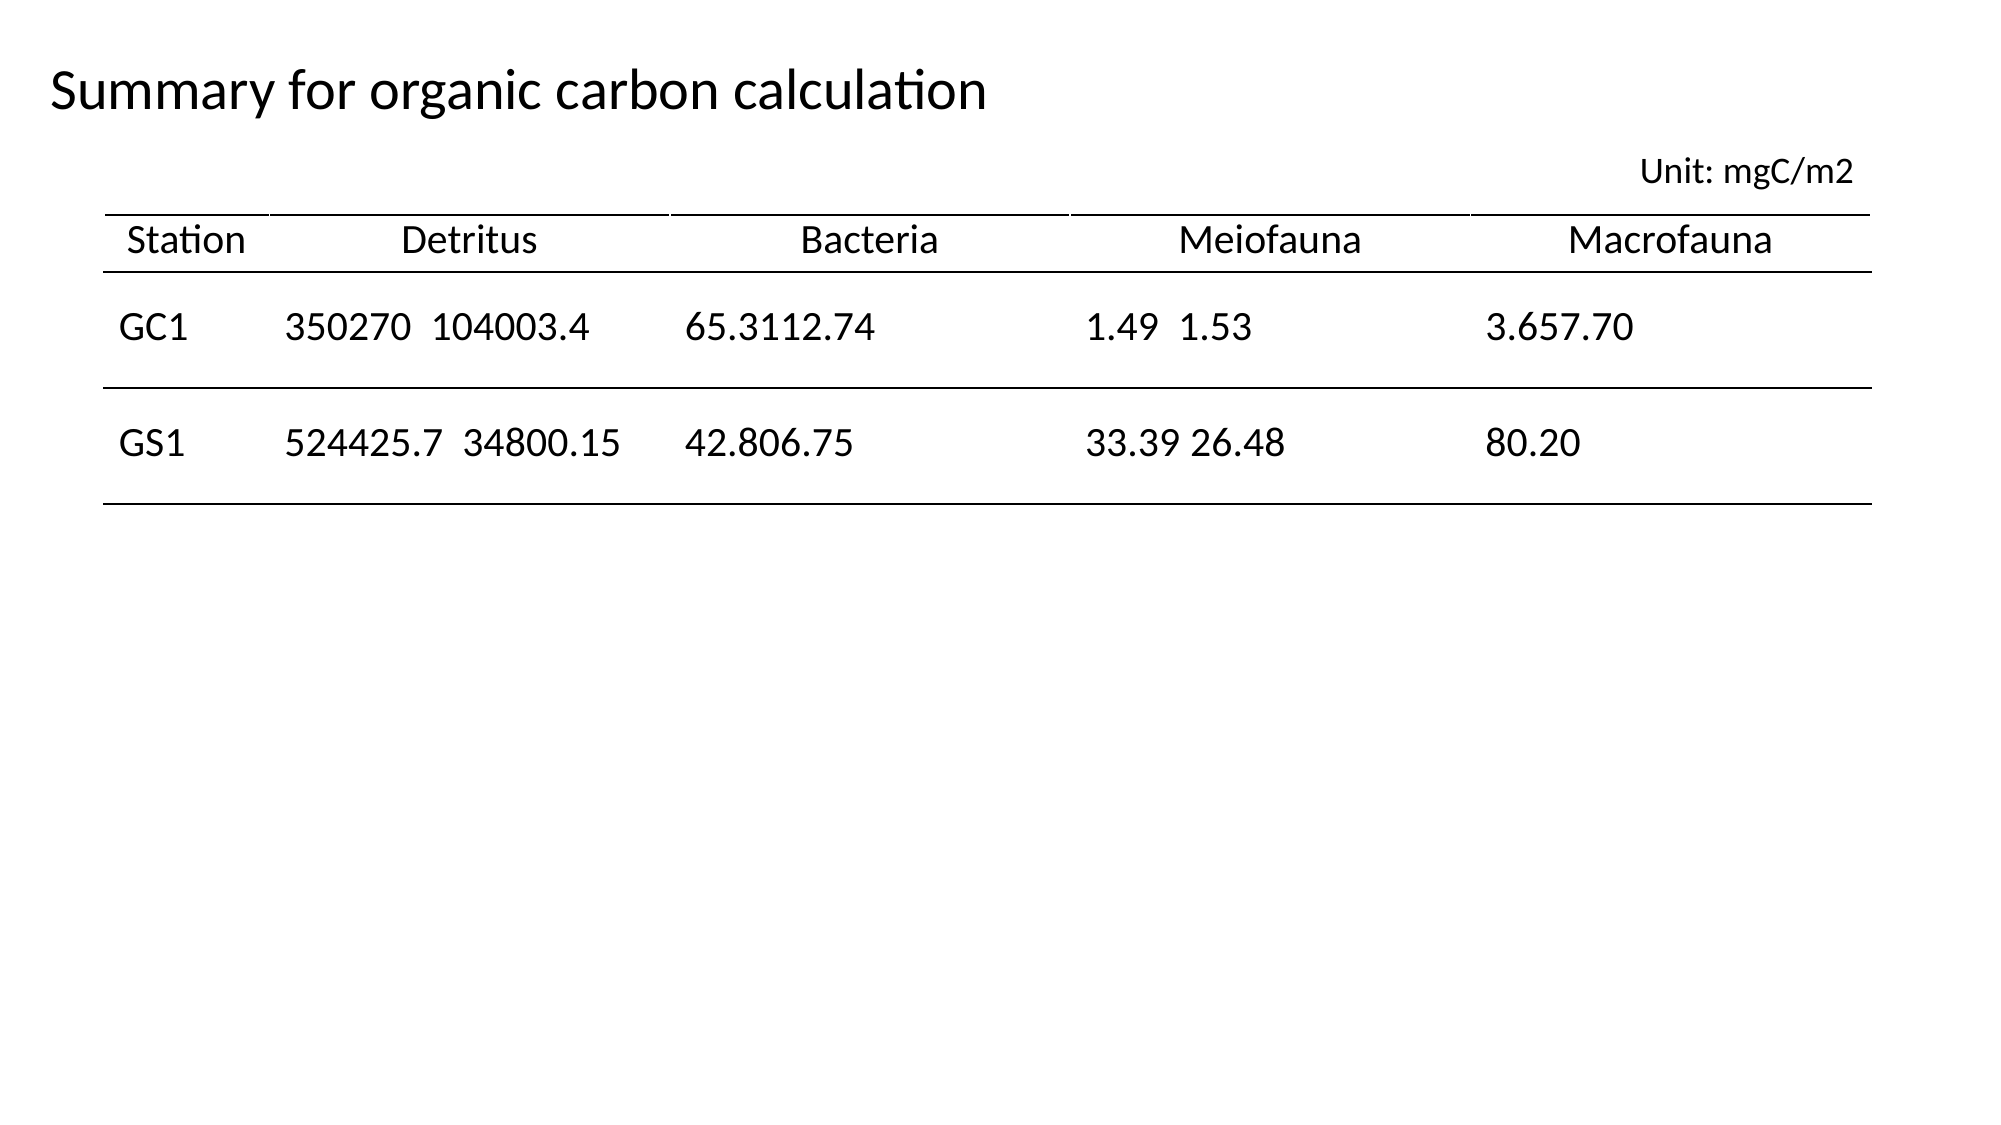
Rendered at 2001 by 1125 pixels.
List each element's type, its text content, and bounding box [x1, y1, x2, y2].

text_box Summary for organic carbon calculation [35, 43, 1004, 129]
text_box Unit: mgC/m2 [1625, 139, 1870, 199]
